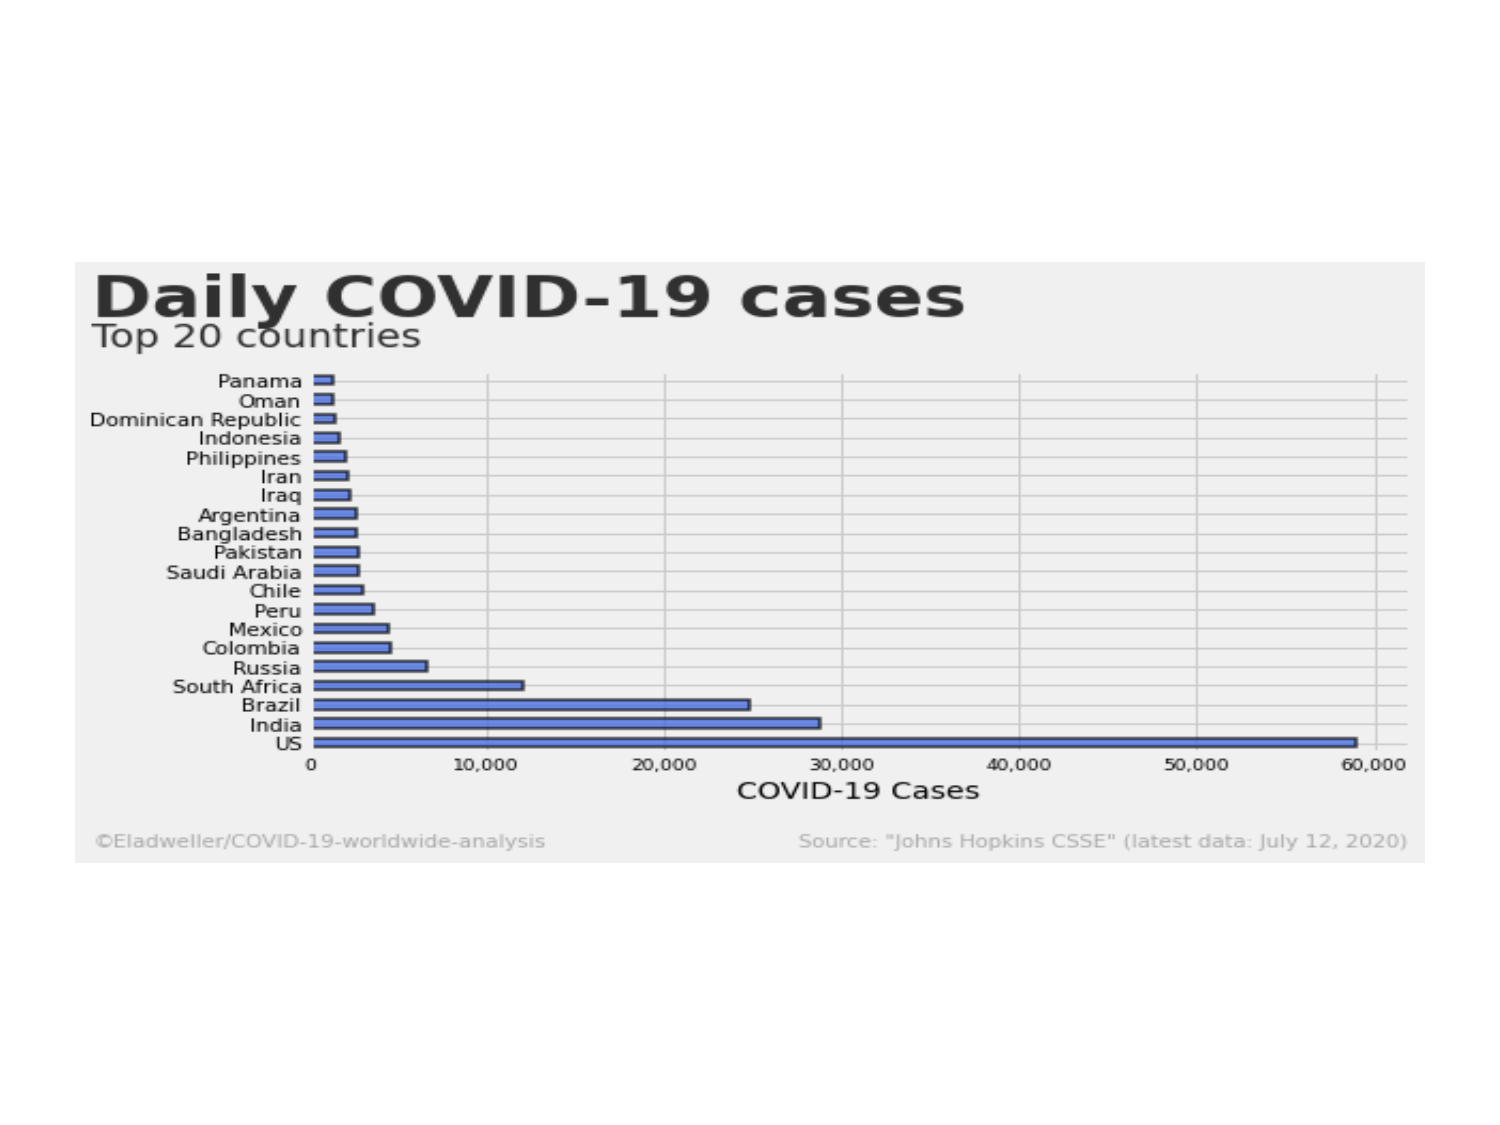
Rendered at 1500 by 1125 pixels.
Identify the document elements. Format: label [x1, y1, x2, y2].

picture [74, 262, 1426, 863]
